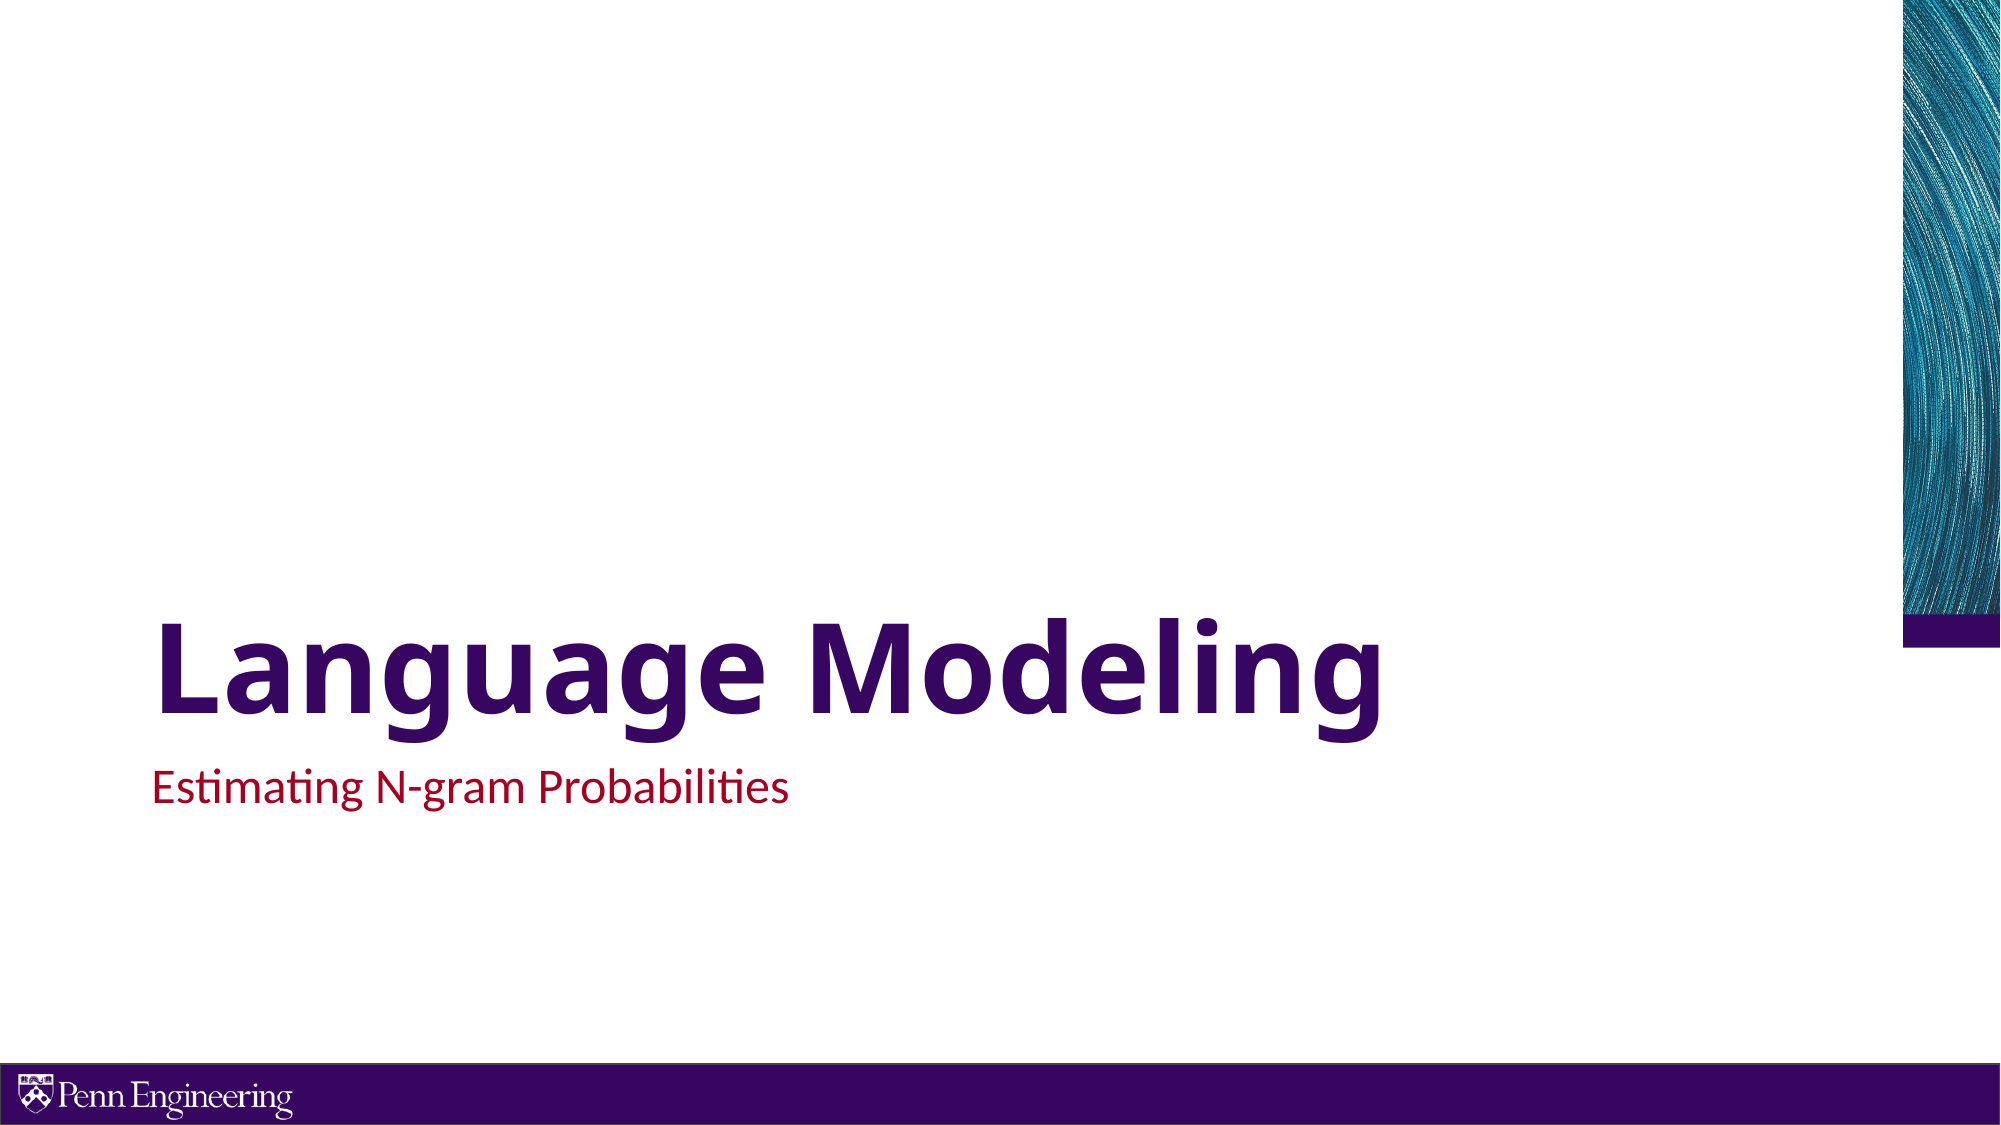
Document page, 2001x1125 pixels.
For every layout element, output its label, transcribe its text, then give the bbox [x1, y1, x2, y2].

picture [1903, 374, 1908, 384]
picture [1989, 0, 2001, 13]
picture [8, 1066, 301, 1123]
picture [1903, 341, 1915, 350]
picture [1908, 277, 1920, 293]
picture [1903, 523, 1914, 546]
picture [1971, 53, 1979, 64]
picture [1962, 39, 1970, 47]
picture [1916, 342, 1921, 352]
picture [1903, 310, 1915, 339]
title Language Modeling [136, 280, 1862, 749]
list Estimating N-gram Probabilities [136, 752, 1862, 999]
picture [1913, 321, 1917, 333]
picture [1903, 0, 2001, 618]
picture [1949, 13, 1955, 20]
picture [1906, 362, 1912, 370]
